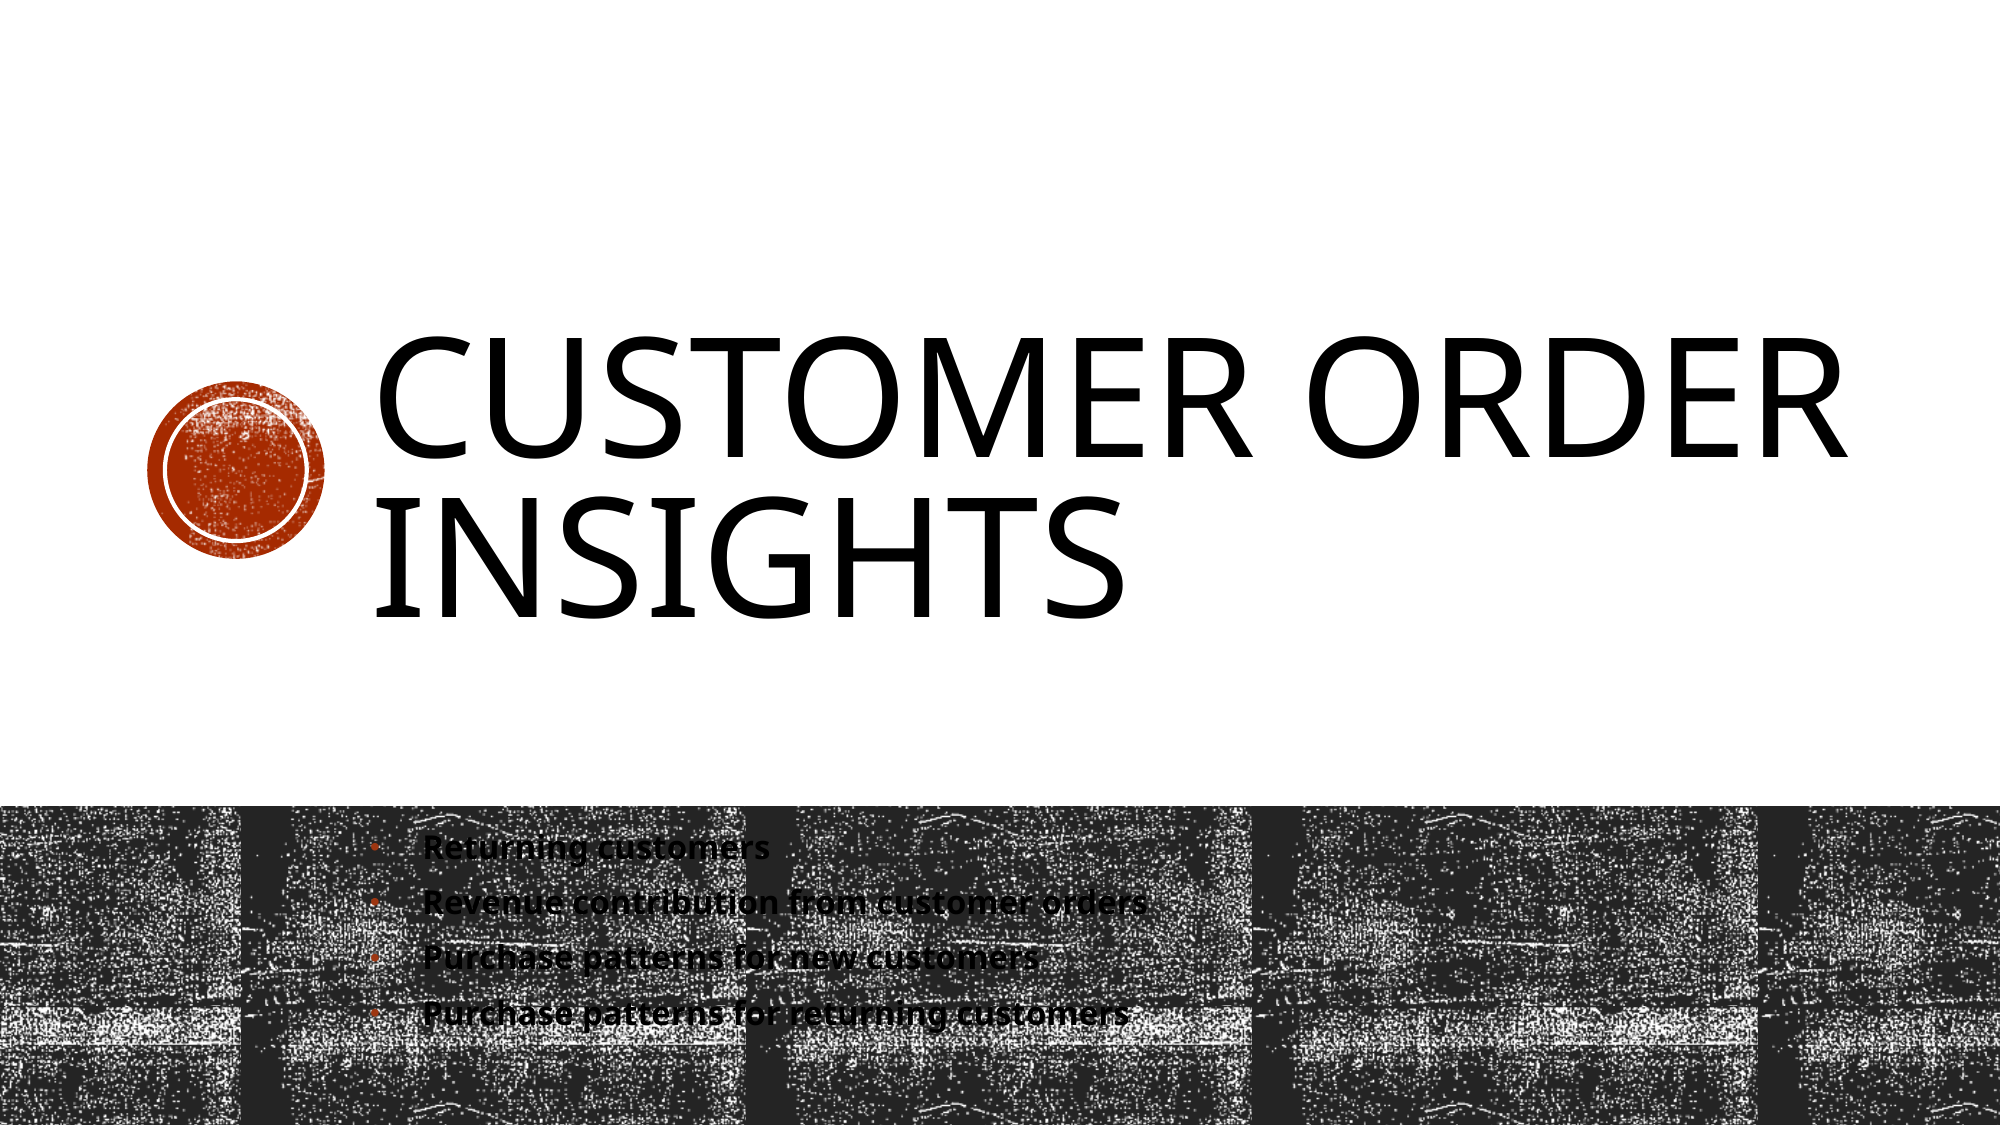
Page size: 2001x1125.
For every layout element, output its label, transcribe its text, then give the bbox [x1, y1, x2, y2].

title Customer order Insights [355, 201, 1878, 779]
list Returning customers Revenue contribution from customer orders Purchase patterns for new customers Purchase patterns for returning customers [355, 823, 1841, 1043]
